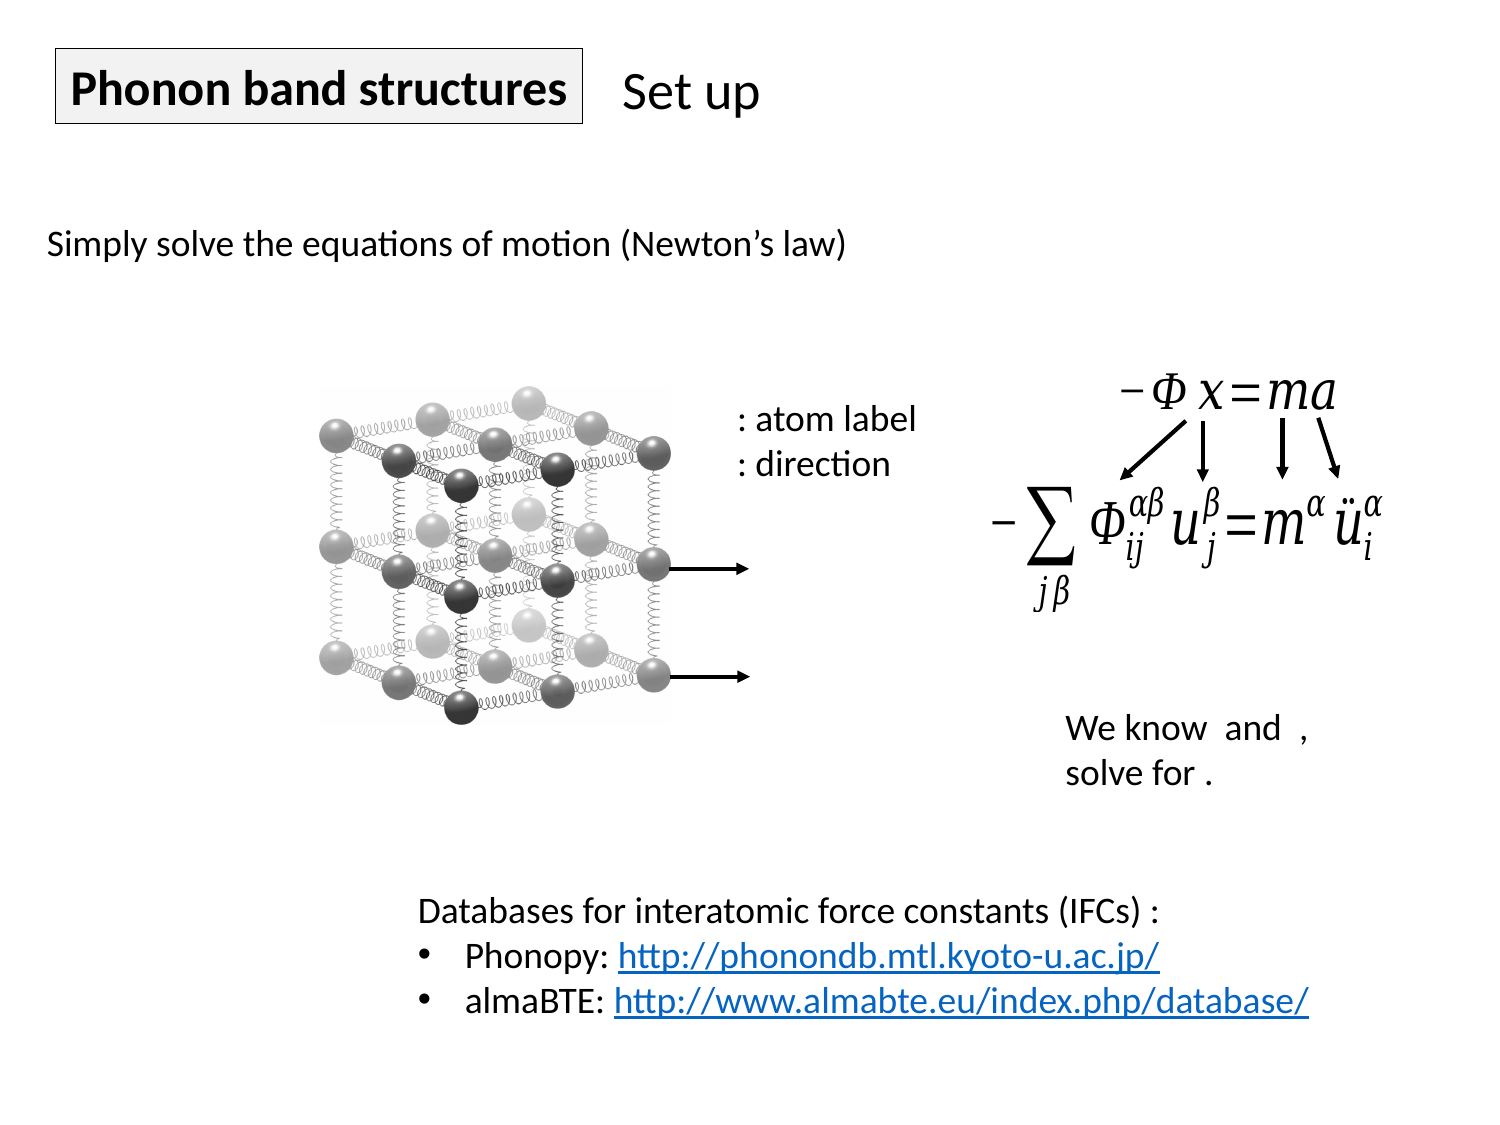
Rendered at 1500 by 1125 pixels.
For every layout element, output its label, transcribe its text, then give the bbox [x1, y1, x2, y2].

text_box Phonon band structures [55, 48, 583, 124]
text_box Simply solve the equations of motion (Newton’s law) [32, 211, 863, 272]
picture [319, 386, 671, 725]
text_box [1318, 417, 1339, 479]
text_box Set up [607, 48, 777, 128]
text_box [1119, 420, 1186, 481]
